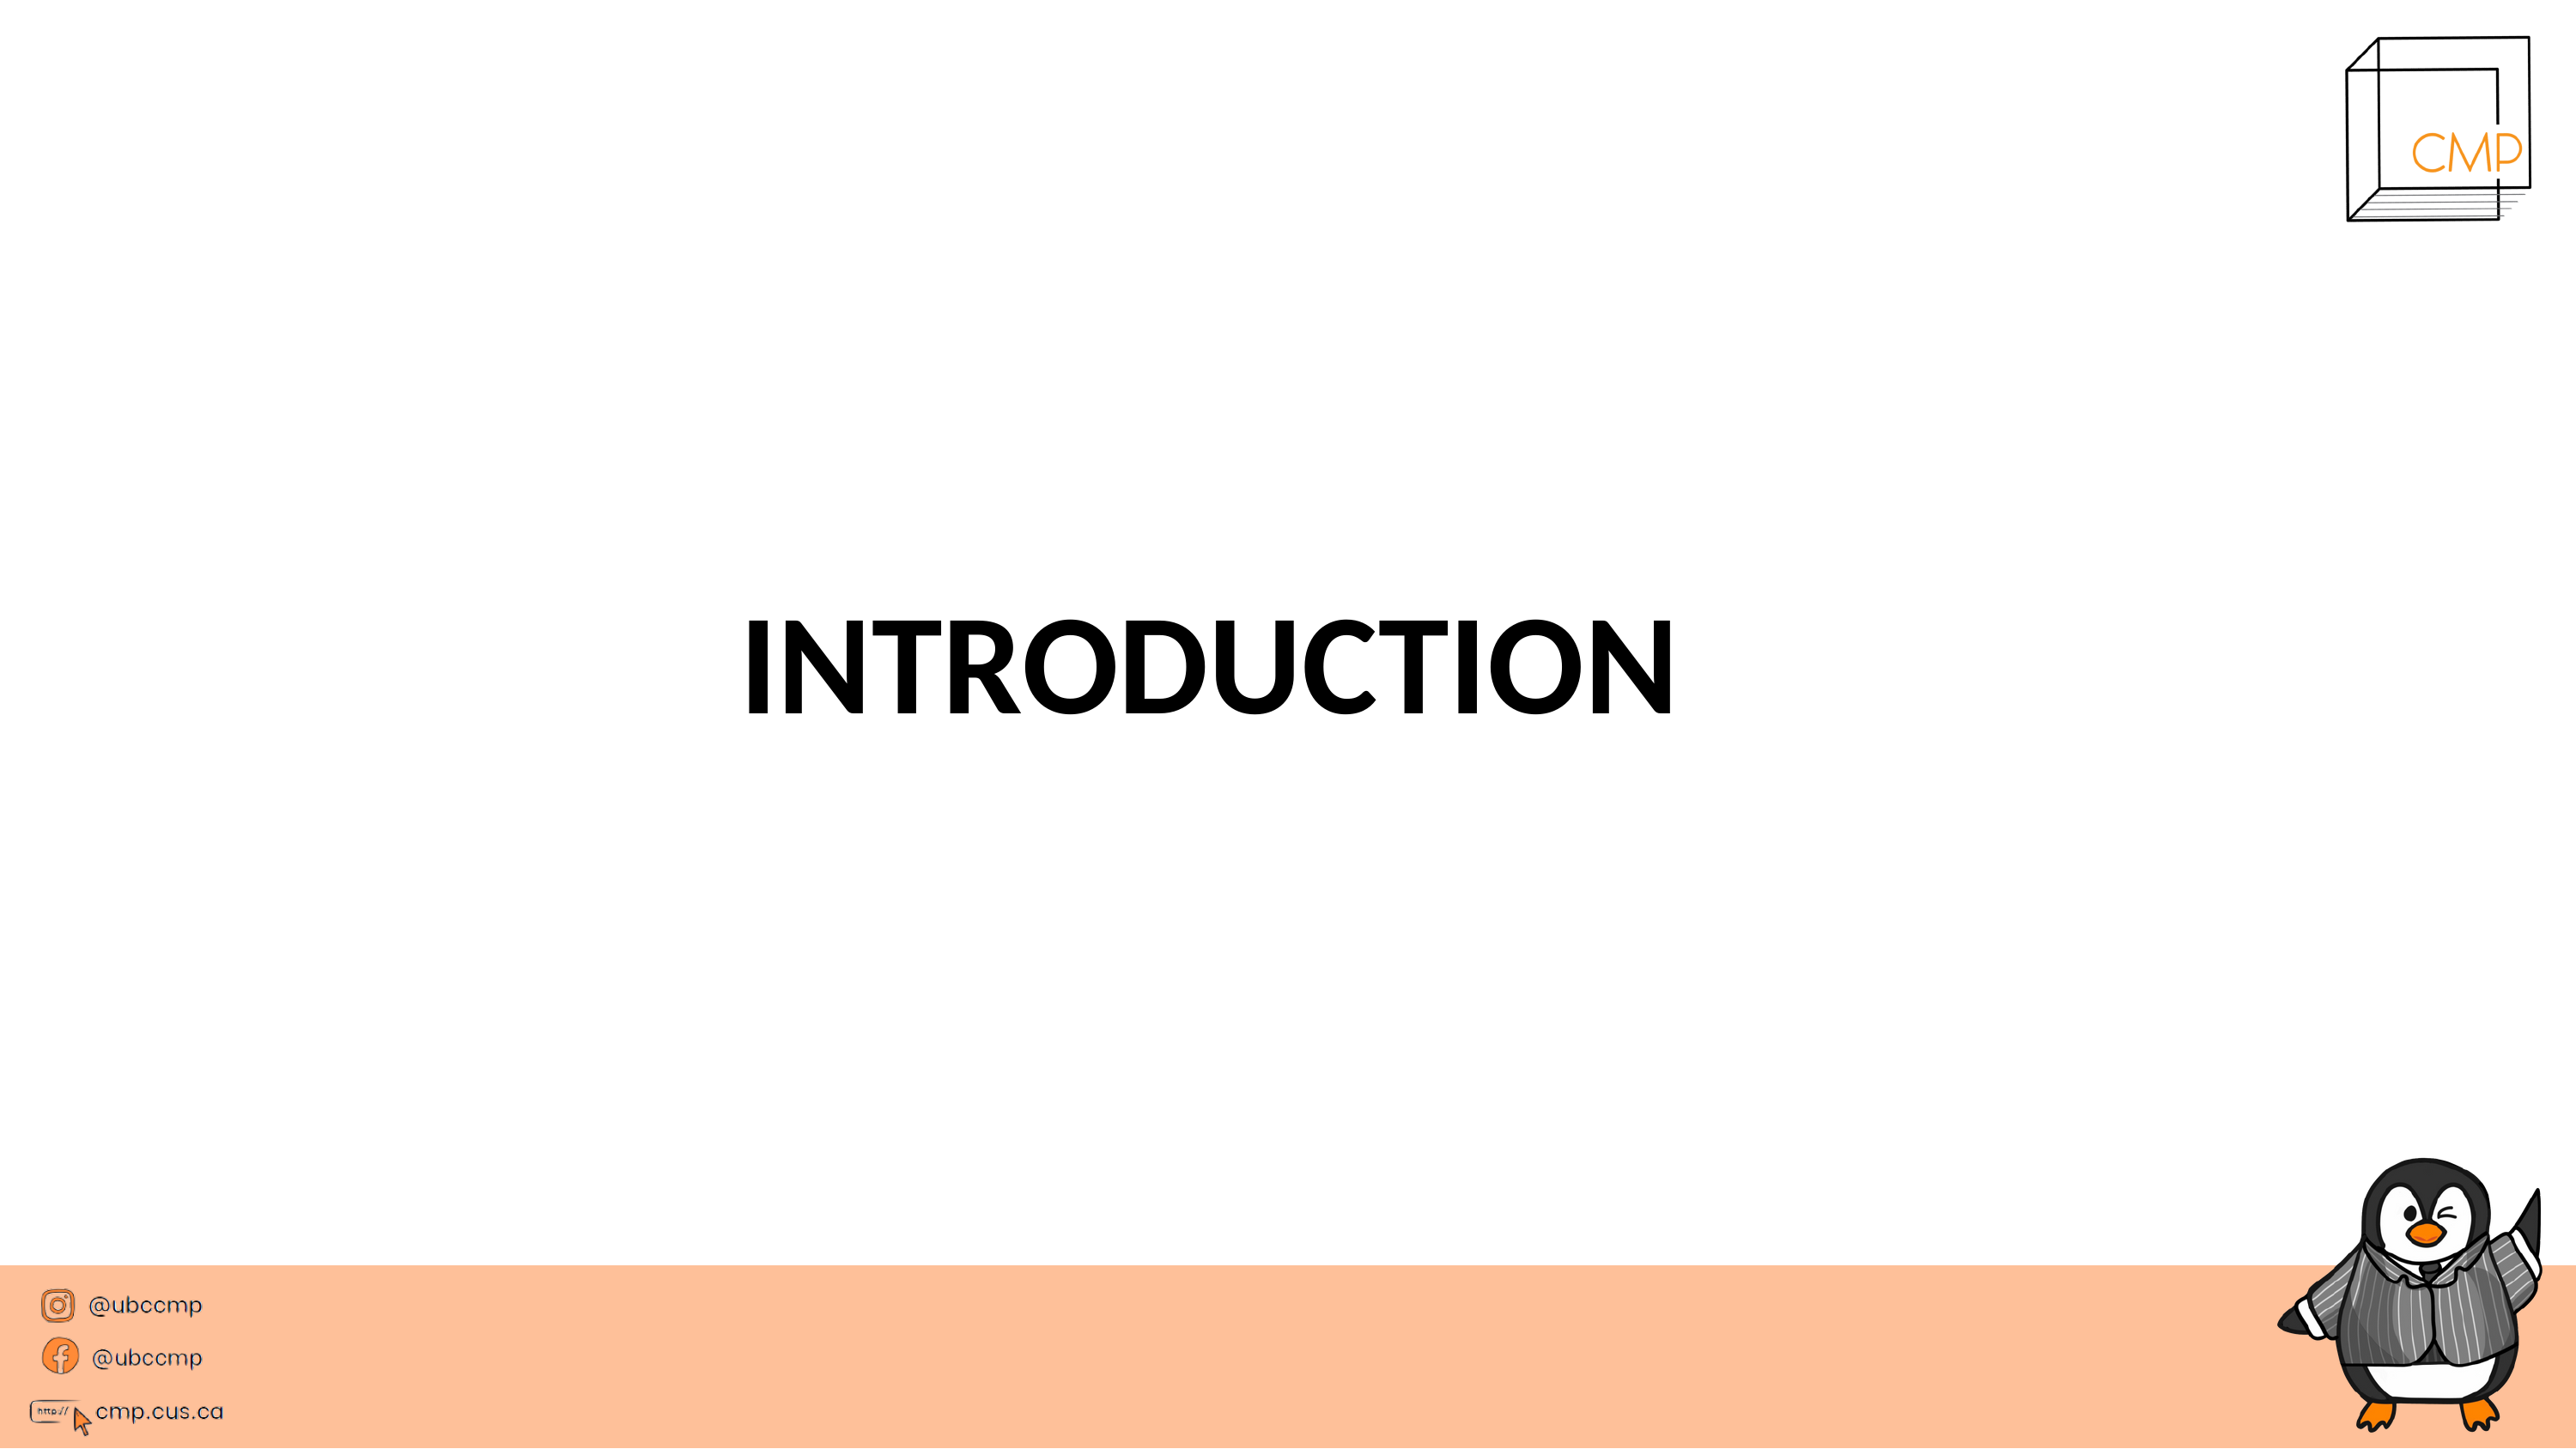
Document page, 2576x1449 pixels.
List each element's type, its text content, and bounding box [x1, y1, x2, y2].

picture [2232, 1003, 2576, 1449]
list INTRODUCTION [708, 563, 1868, 885]
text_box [0, 1245, 2227, 1449]
picture [2233, 0, 2576, 337]
picture [15, 1276, 258, 1442]
